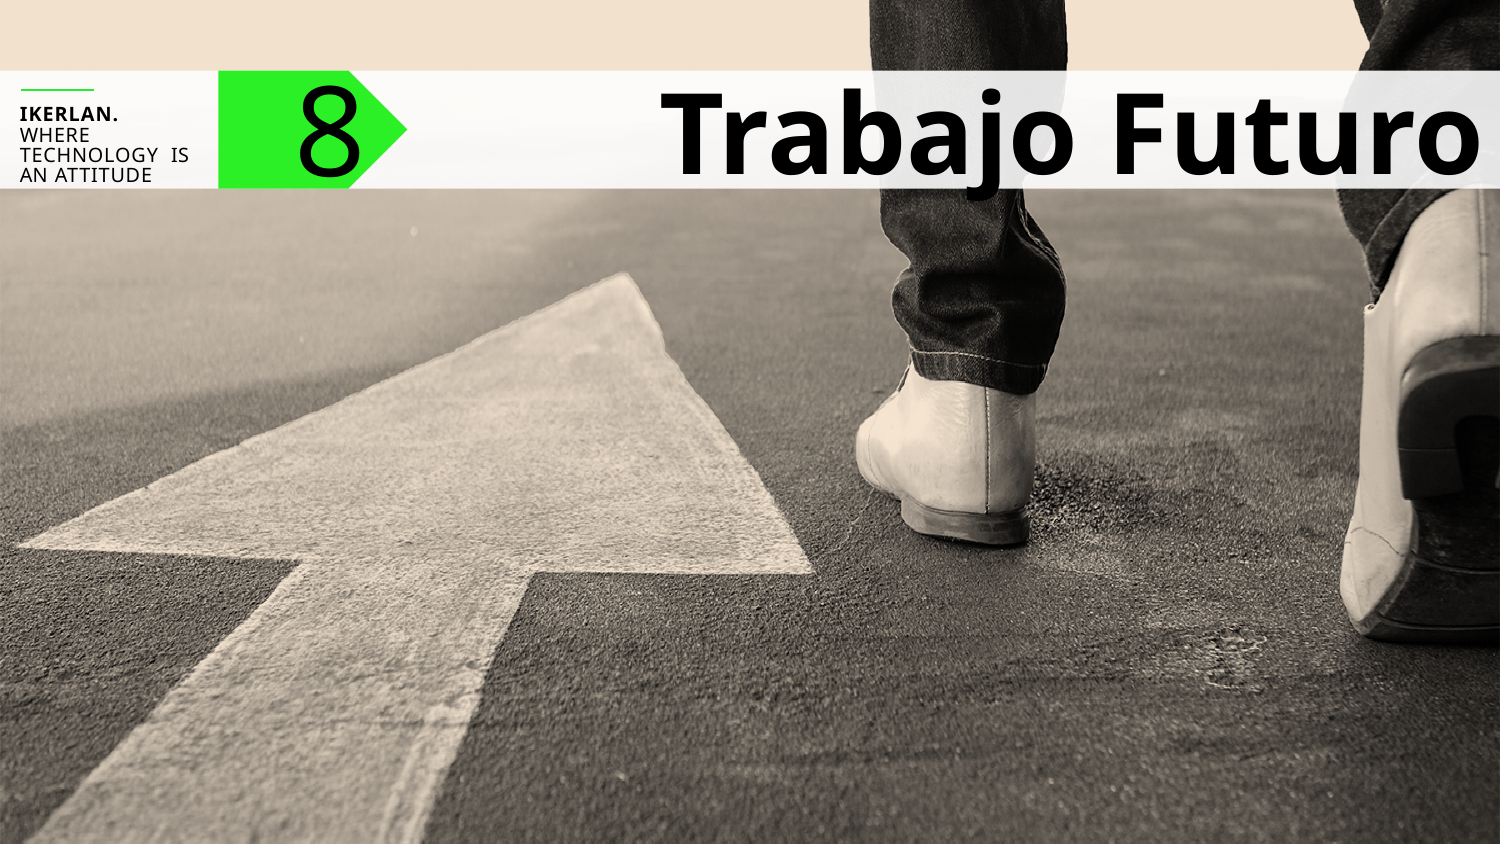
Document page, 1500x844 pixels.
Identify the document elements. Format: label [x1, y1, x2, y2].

text_box [17, 90, 205, 170]
picture [0, 0, 1500, 844]
